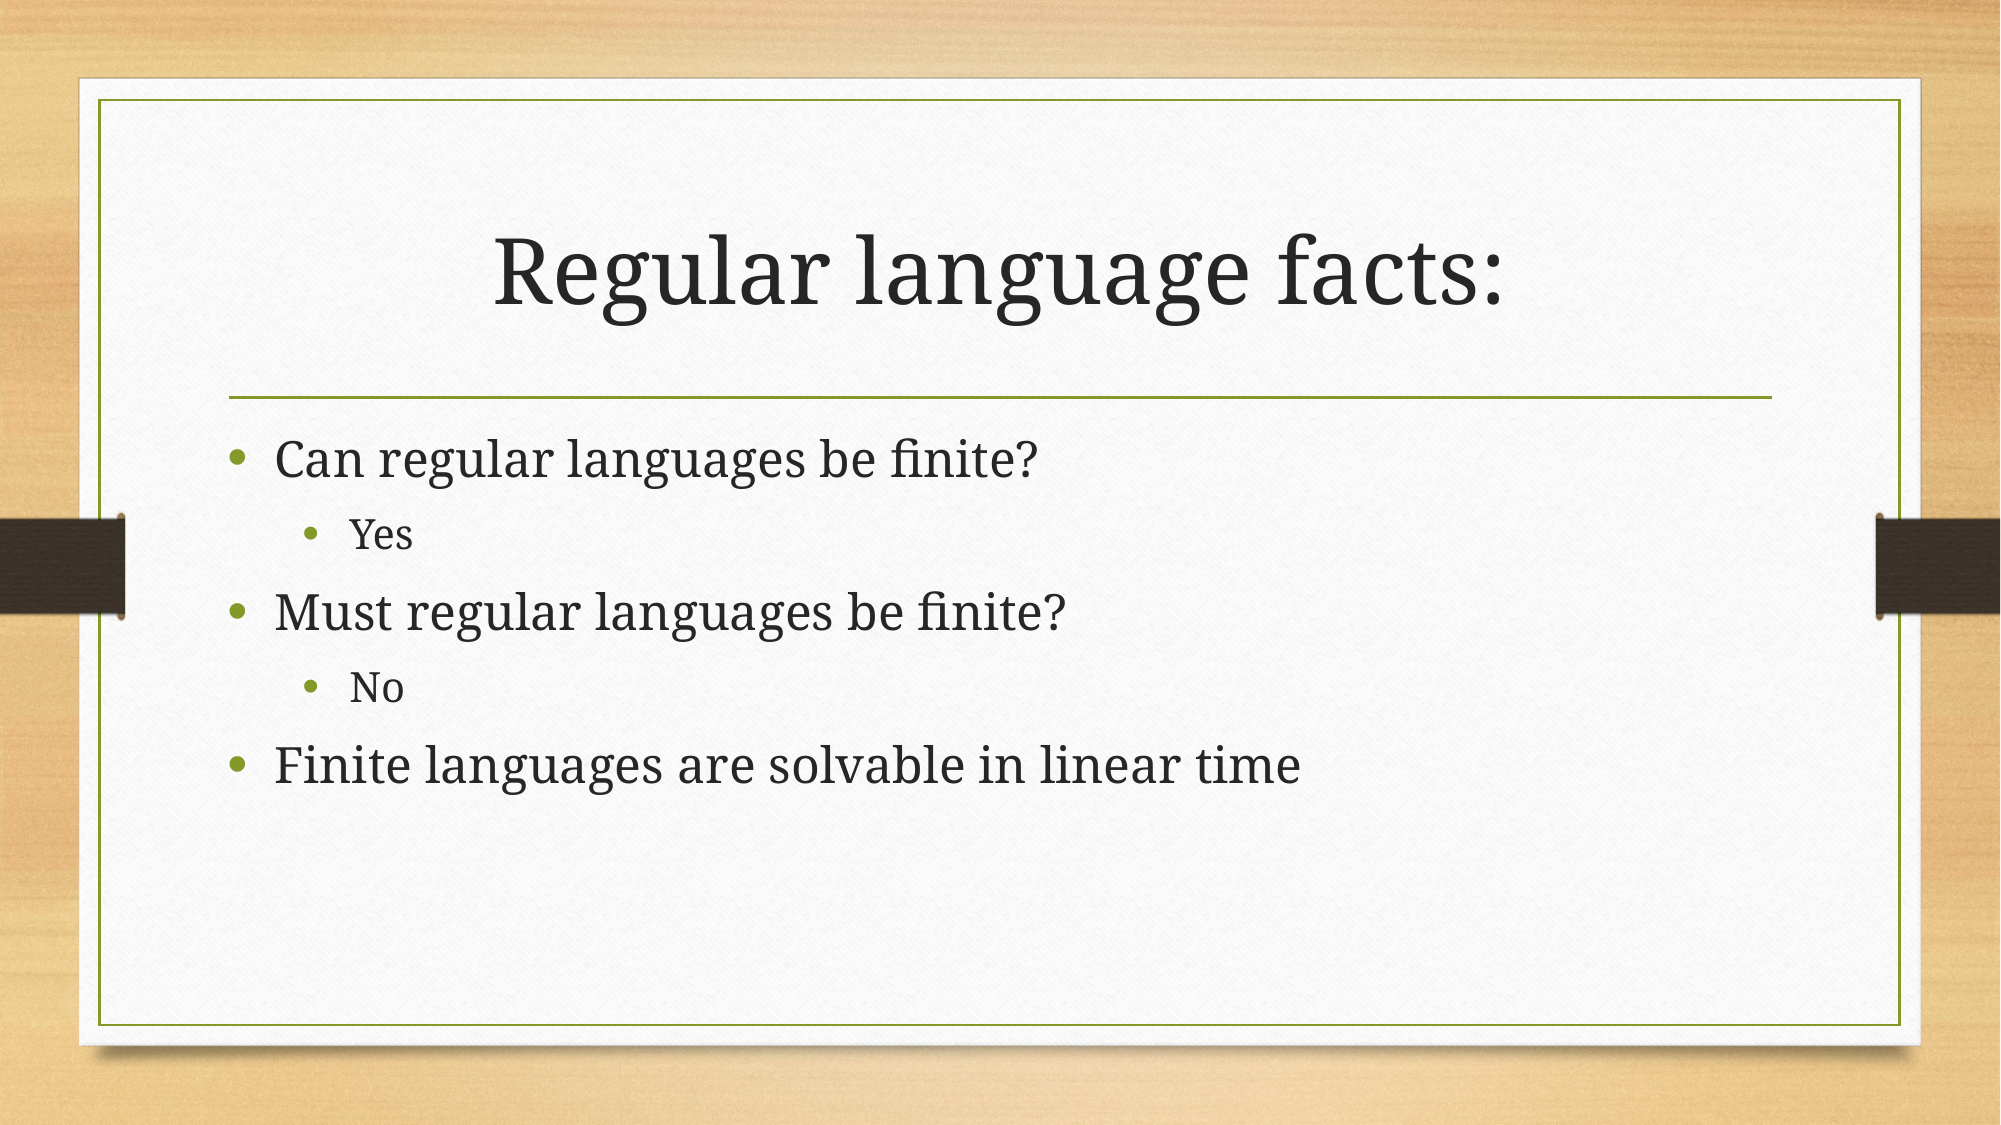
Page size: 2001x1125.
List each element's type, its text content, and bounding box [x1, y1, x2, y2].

picture [0, 0, 2001, 1125]
list Can regular languages be finite? Yes Must regular languages be finite? No Finite languages are solvable in linear time [212, 419, 1788, 964]
title Regular language facts: [212, 161, 1788, 375]
